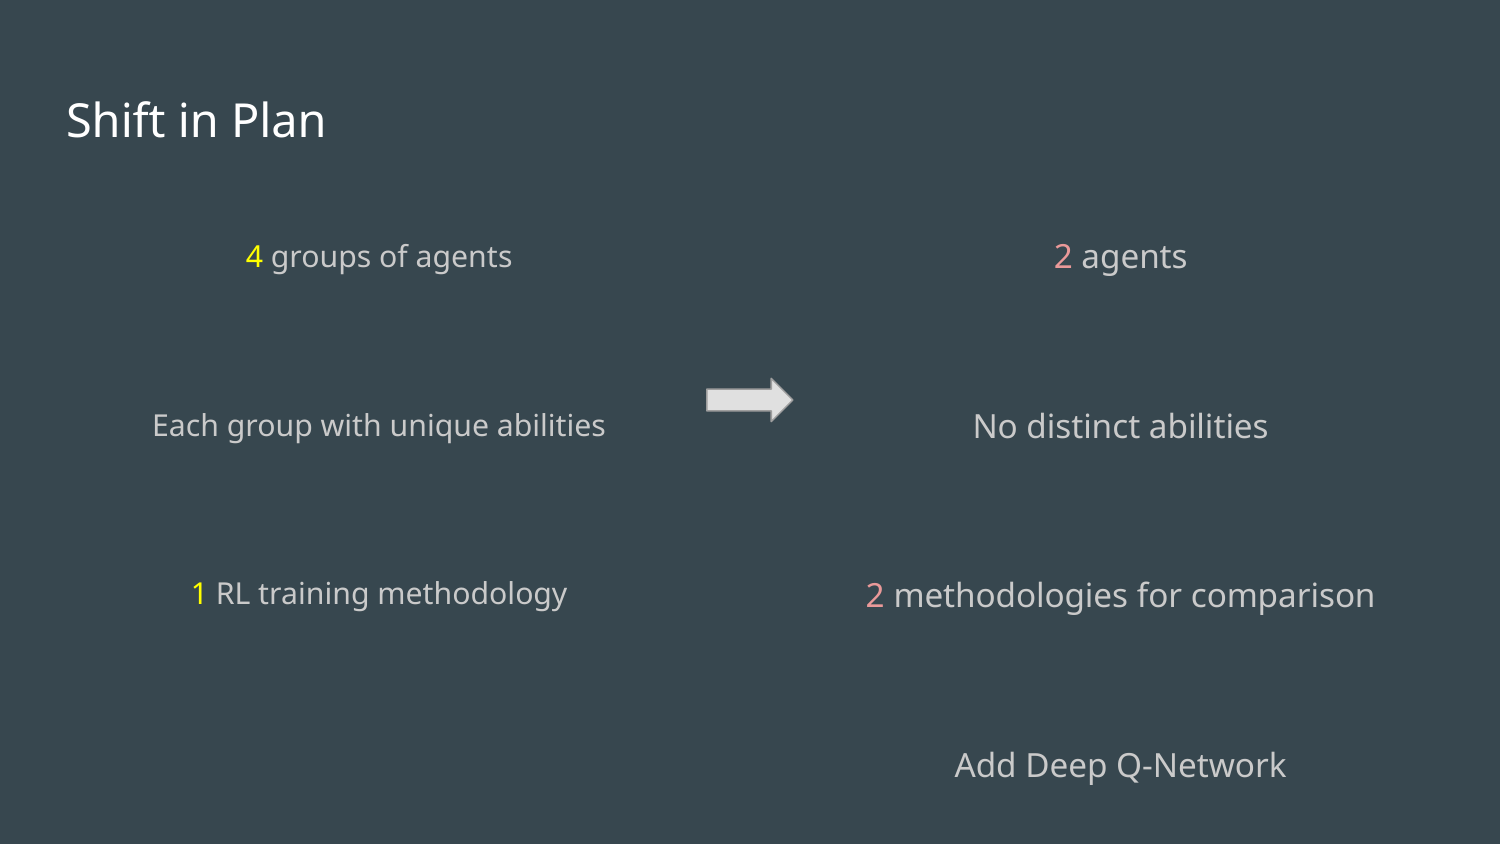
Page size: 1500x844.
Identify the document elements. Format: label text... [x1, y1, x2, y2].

text_box [706, 378, 793, 422]
title Shift in Plan [51, 72, 1449, 167]
list 2 agents No distinct abilities 2 methodologies for comparison Add Deep Q-Network [792, 200, 1449, 761]
list 4 groups of agents Each group with unique abilities 1 RL training methodology [50, 200, 708, 633]
